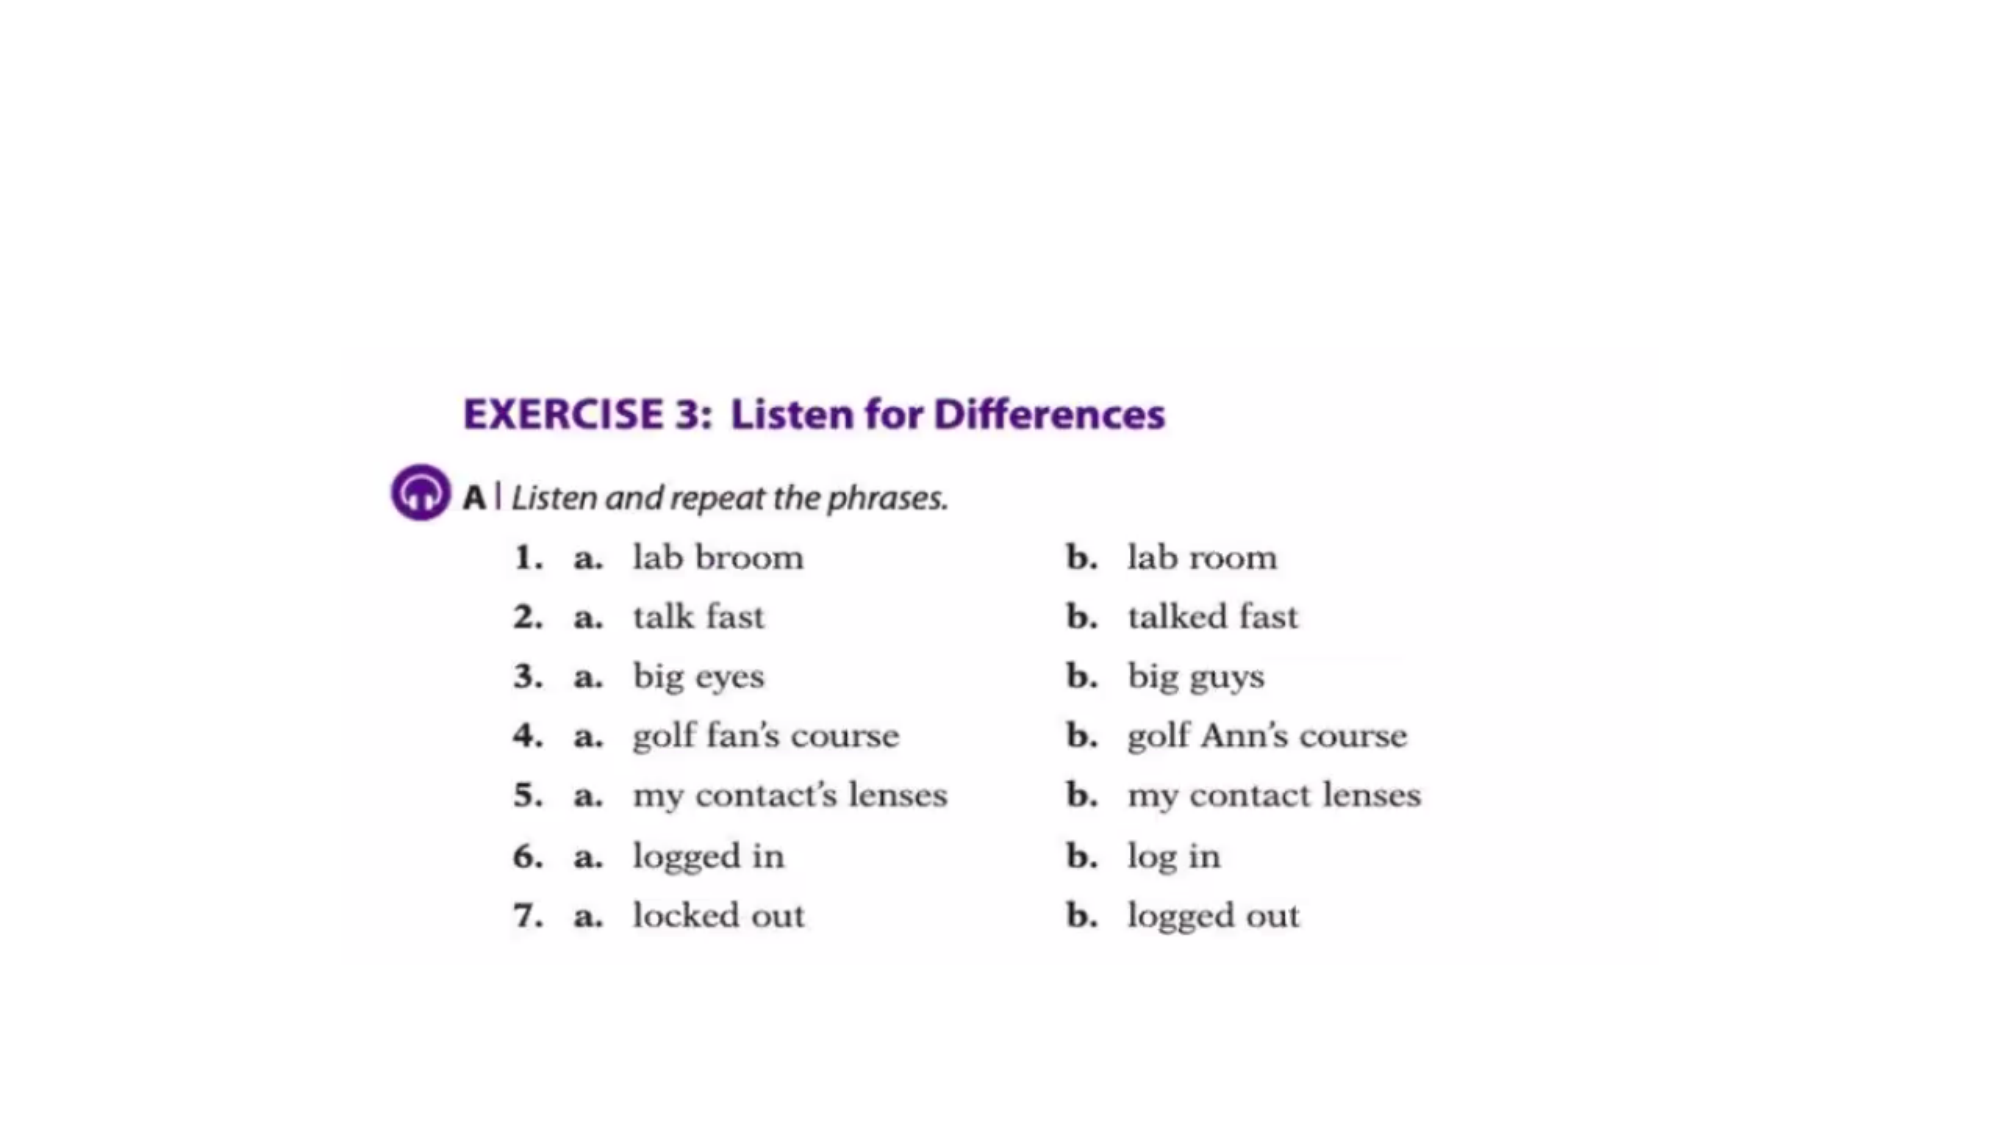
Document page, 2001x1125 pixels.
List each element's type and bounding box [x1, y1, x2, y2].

list [341, 347, 1659, 965]
